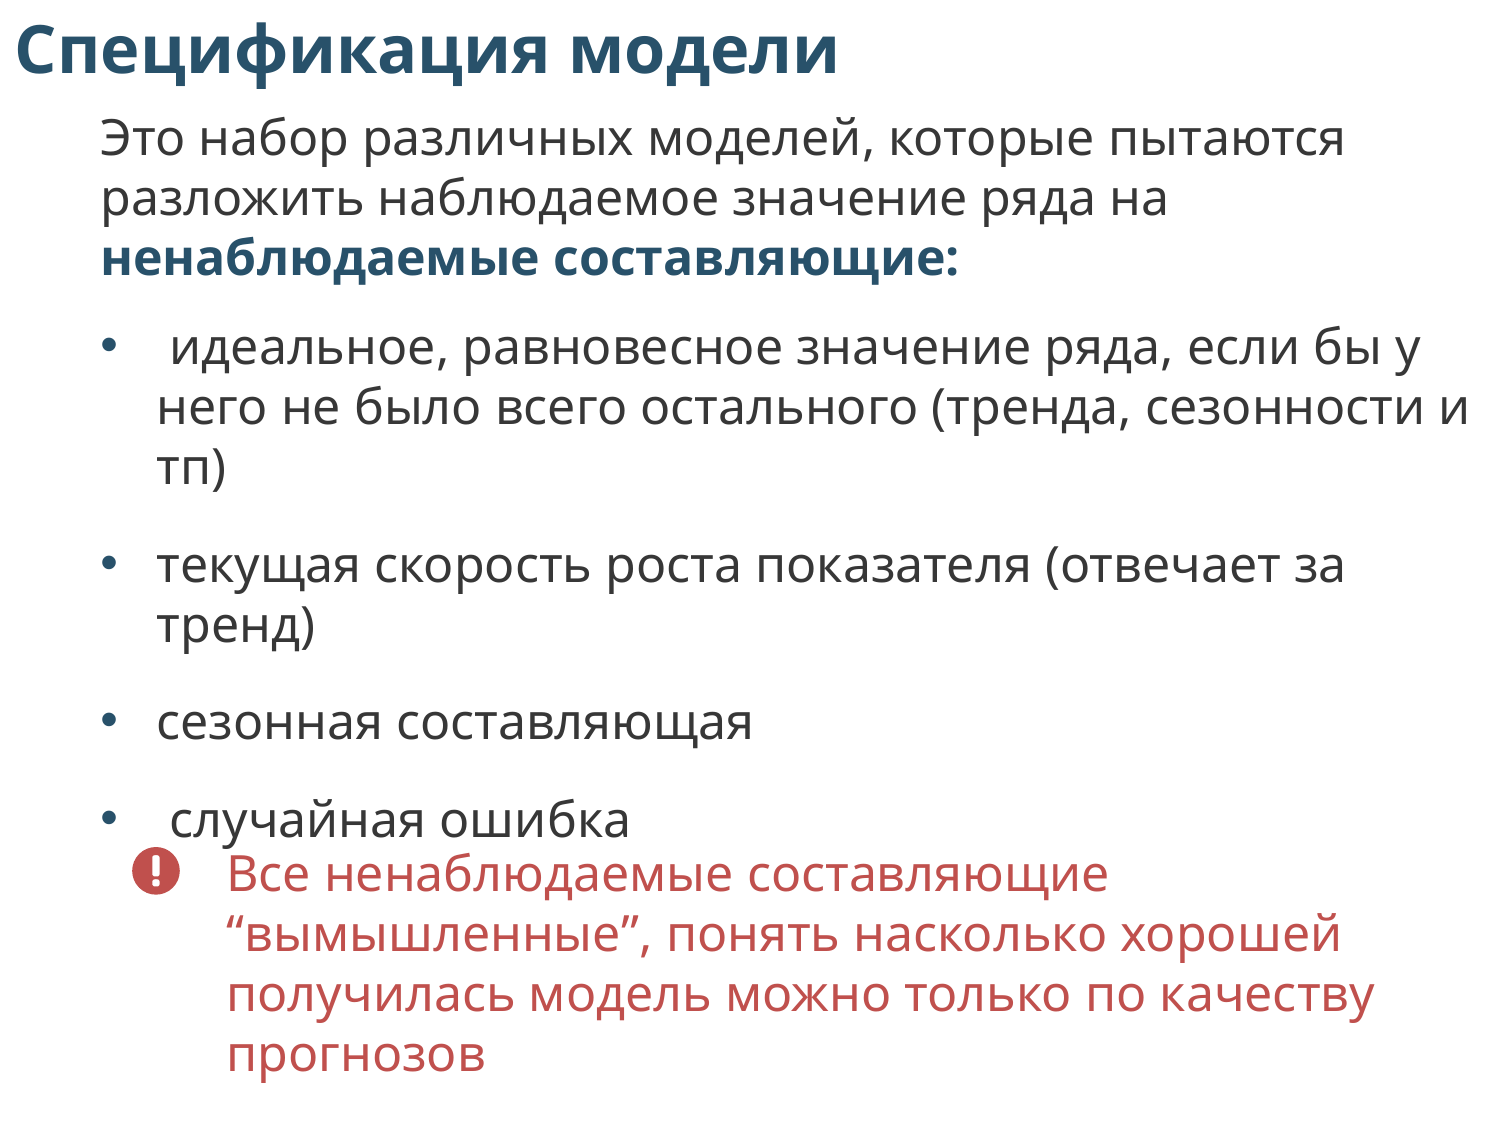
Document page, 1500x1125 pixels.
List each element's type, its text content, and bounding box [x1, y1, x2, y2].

text_box [334, 822, 342, 834]
text_box [132, 847, 180, 895]
text_box [394, 822, 406, 834]
text_box [586, 824, 595, 834]
text_box [318, 822, 330, 834]
text_box [302, 822, 310, 834]
text_box [522, 822, 529, 832]
text_box Спецификация модели [0, 0, 1500, 96]
text_box [218, 822, 231, 834]
text_box [510, 822, 518, 834]
text_box [274, 822, 285, 834]
text_box [314, 822, 321, 832]
text_box [100, 822, 213, 1047]
text_box [494, 822, 505, 833]
text_box Все ненаблюдаемые составляющие “вымышленные”, понять насколько хорошей получилась модель можно только по качеству прогнозов [211, 834, 1400, 1089]
text_box [347, 825, 361, 834]
text_box [422, 822, 445, 834]
text_box [239, 822, 270, 834]
text_box [571, 822, 581, 834]
text_box [554, 822, 570, 834]
text_box [591, 822, 610, 834]
text_box [285, 824, 298, 834]
text_box [627, 822, 1424, 1047]
text_box [366, 822, 377, 834]
text_box [542, 822, 553, 834]
text_box [406, 826, 417, 834]
text_box [478, 822, 489, 833]
text_box [231, 822, 238, 831]
text_box [610, 824, 623, 834]
text_box [464, 822, 473, 834]
text_box [377, 824, 390, 834]
text_box [526, 822, 538, 834]
text_box [446, 822, 462, 834]
